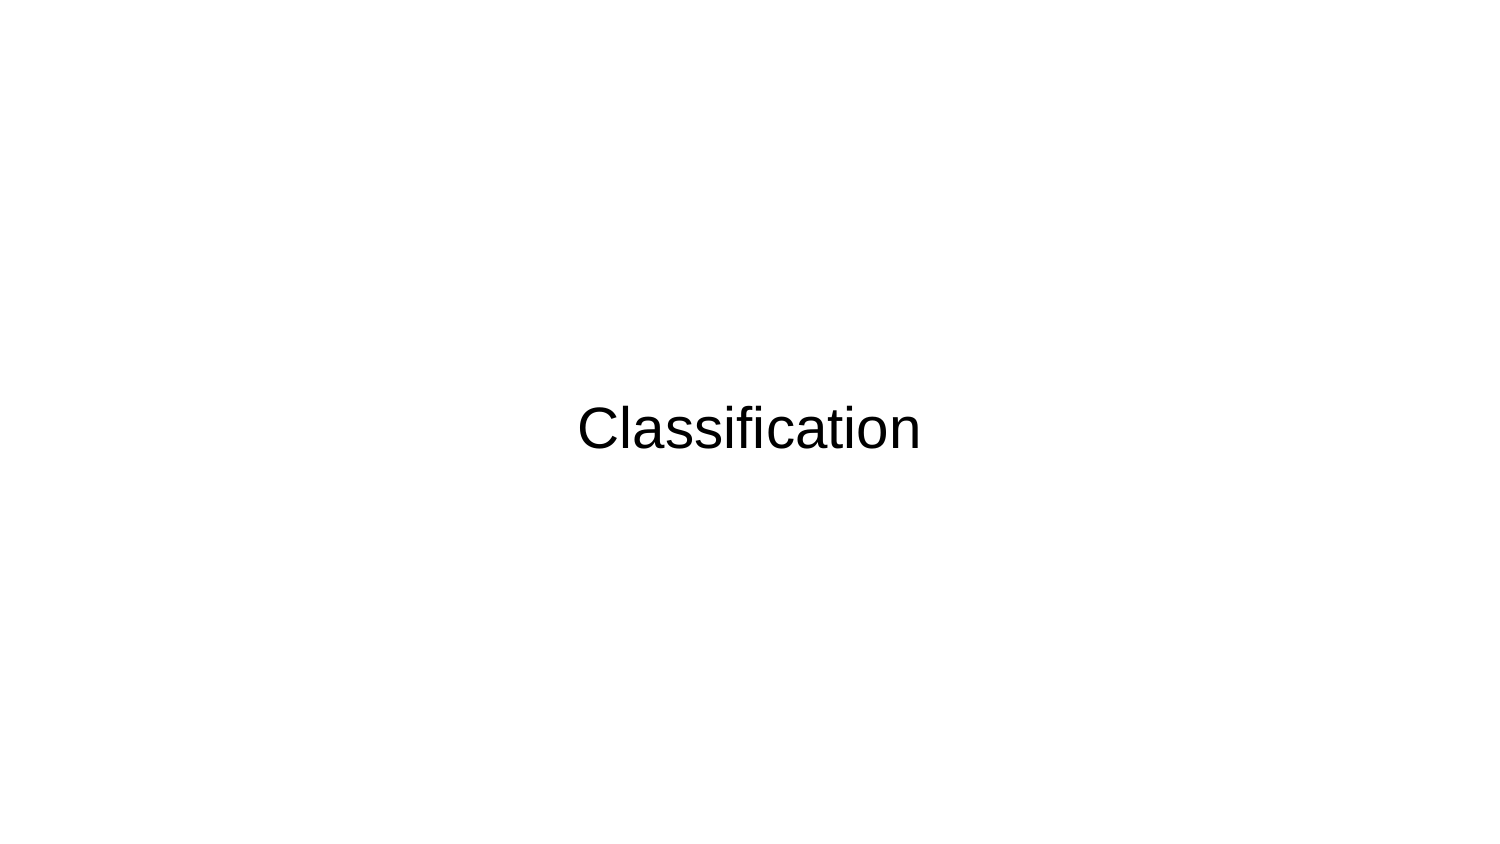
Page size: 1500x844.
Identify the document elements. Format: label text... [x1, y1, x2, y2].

title Classification [51, 374, 1449, 469]
